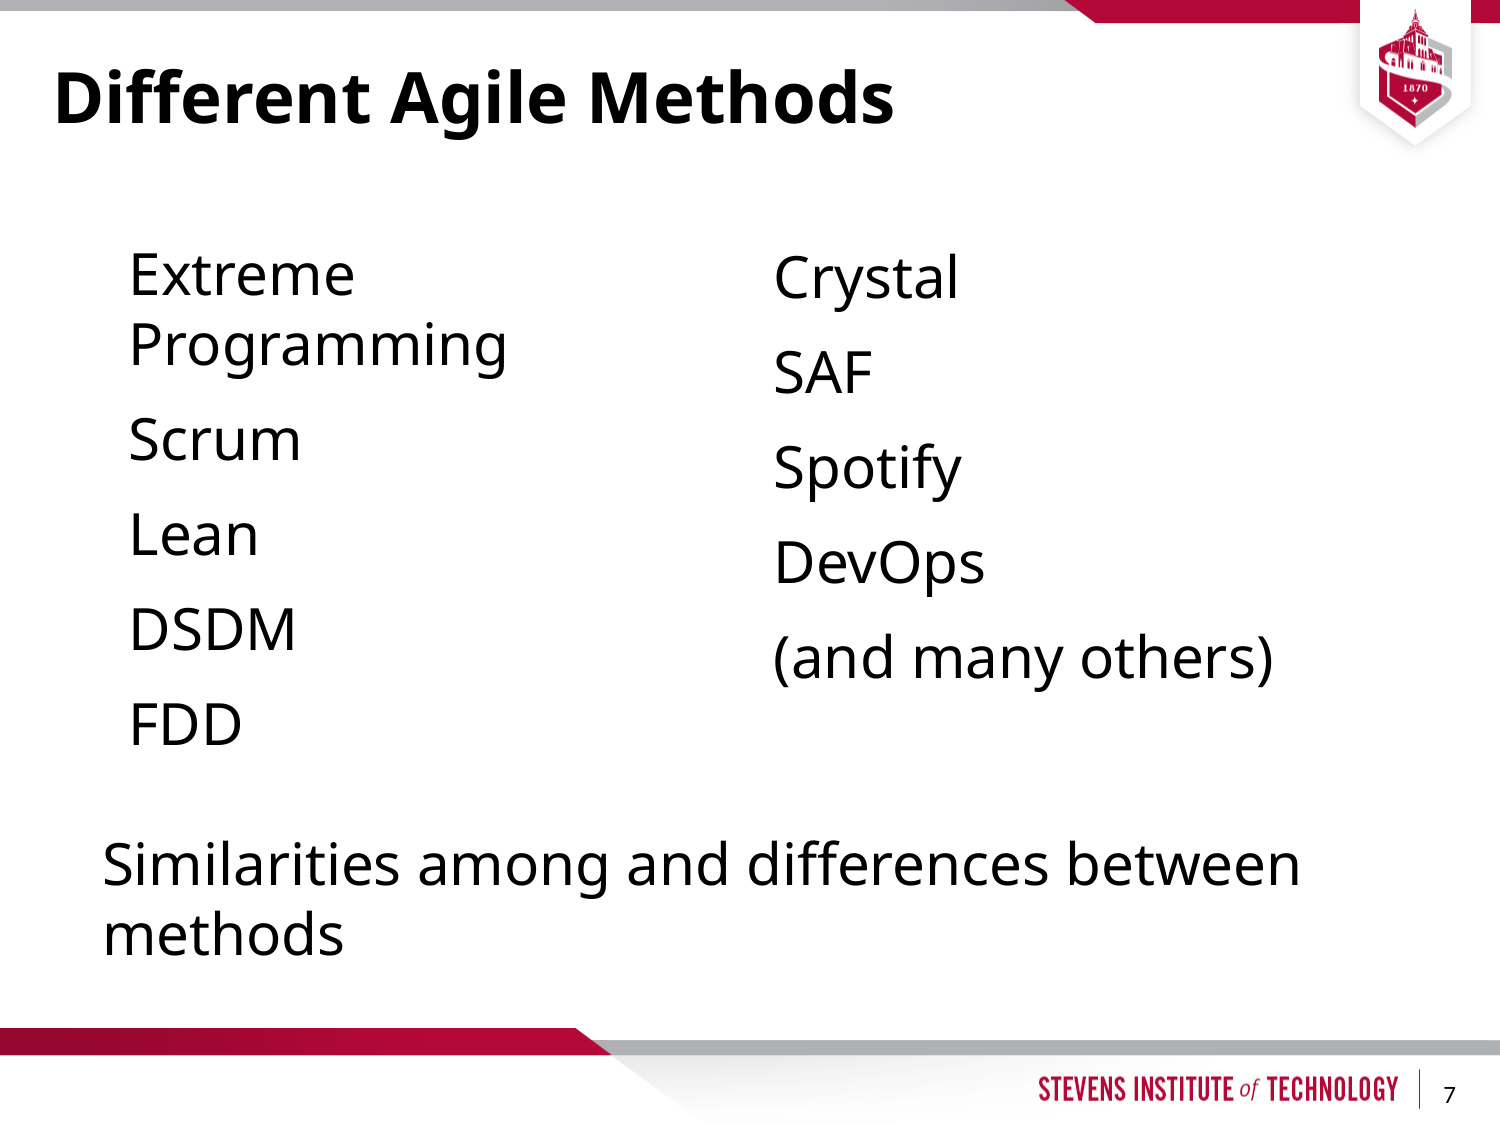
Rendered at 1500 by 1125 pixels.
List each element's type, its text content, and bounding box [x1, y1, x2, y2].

title Different Agile Methods [37, 45, 1338, 150]
text_box Crystal SAF Spotify DevOps (and many others) [759, 232, 1479, 776]
text_box Similarities among and differences between methods [87, 820, 1431, 975]
picture [0, 0, 1500, 160]
list Extreme Programming Scrum Lean DSDM FDD [113, 229, 717, 737]
slide_number 7 [1428, 1071, 1490, 1108]
picture [0, 1028, 1500, 1125]
